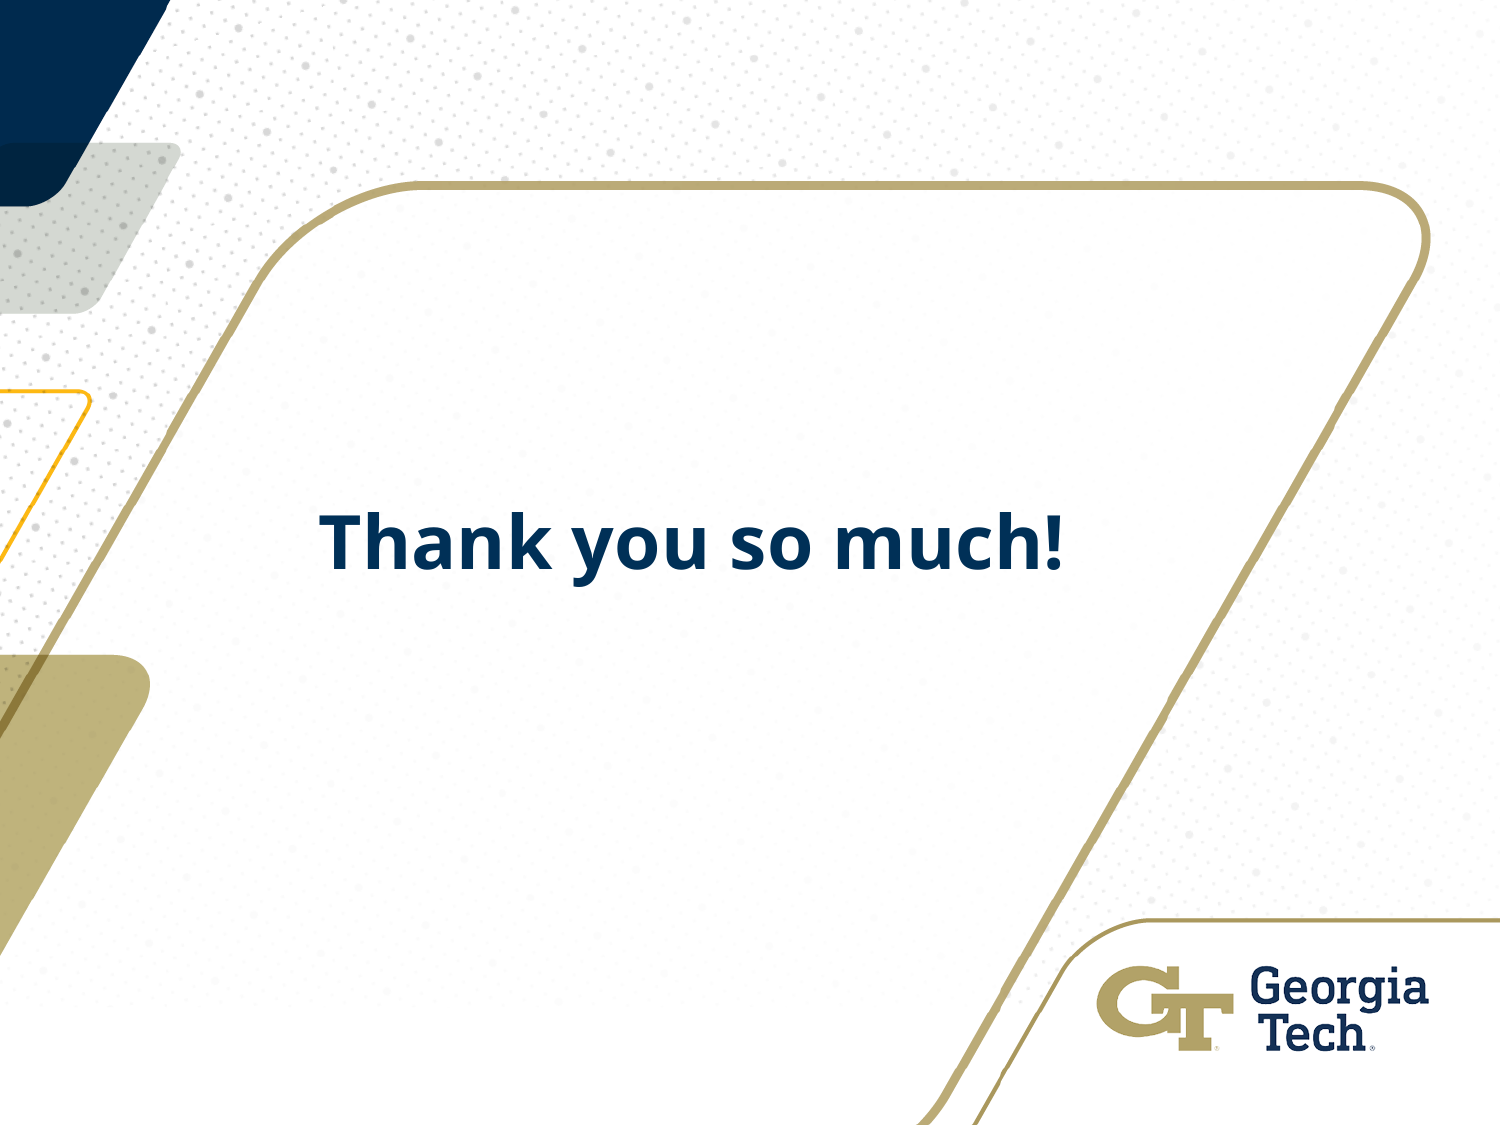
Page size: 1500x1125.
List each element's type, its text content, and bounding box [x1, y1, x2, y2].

picture [0, 0, 1500, 1125]
title Thank you so much! [304, 176, 1118, 593]
subtitle [278, 610, 1284, 943]
